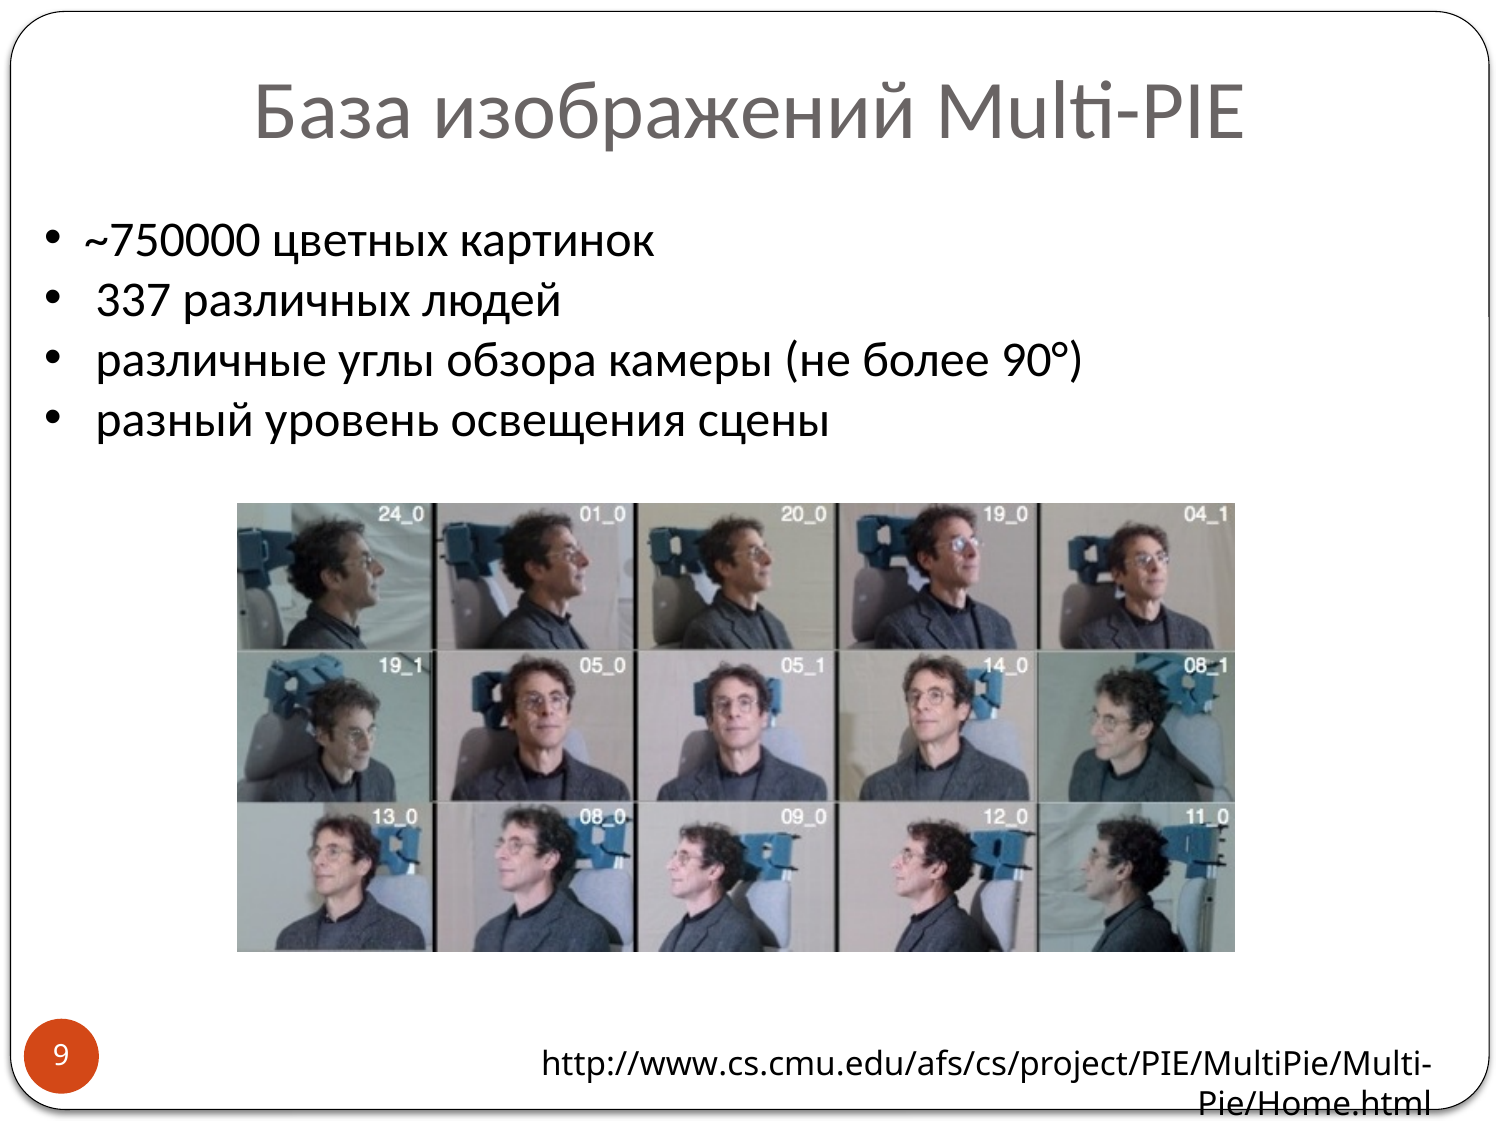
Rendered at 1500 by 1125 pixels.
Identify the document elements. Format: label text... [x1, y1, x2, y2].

title База изображений Multi-PIE [17, 30, 1483, 171]
slide_number 9 [23, 1018, 99, 1094]
text_box ~750000 цветных картинок 337 различных людей различные углы обзора камеры (не более 90°) разный уровень освещения сцены [29, 198, 1483, 454]
text_box http://www.cs.cmu.edu/afs/cs/project/PIE/MultiPie/Multi-Pie/Home.html [454, 1034, 1447, 1125]
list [237, 503, 1235, 952]
